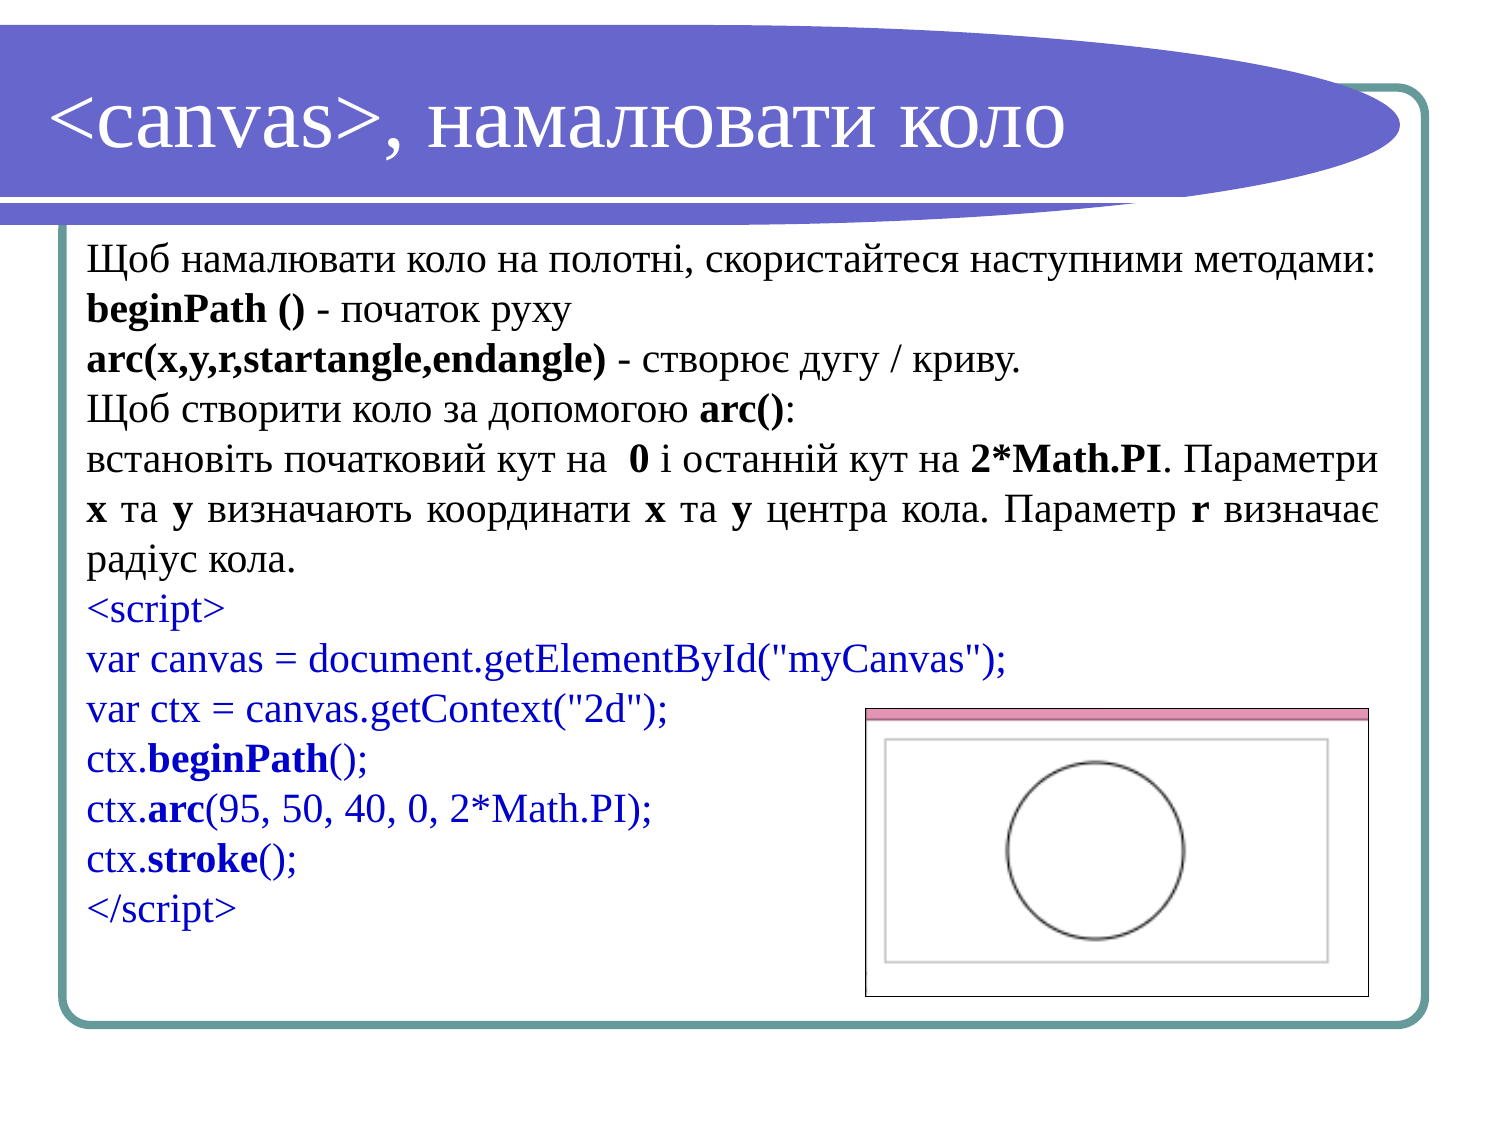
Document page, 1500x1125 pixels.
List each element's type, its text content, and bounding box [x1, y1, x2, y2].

picture [865, 708, 1369, 997]
text_box Щоб намалювати коло на полотні, скористайтеся наступними методами: beginPath () - початок руху arc(x,y,r,startangle,endangle) - створює дугу / криву. Щоб створити коло за допомогою arc(): встановіть початковий кут на 0 і останній кут на 2*Math.PI. Параметри x та y визначають координати x та y центра кола. Параметр r визначає радіус кола. <script> var canvas = document.getElementById("myCanvas"); var ctx = canvas.getContext("2d"); ctx.beginPath(); ctx.arc(95, 50, 40, 0, 2*Math.PI); ctx.stroke(); </script> [71, 223, 1394, 939]
title <canvas>, намалювати коло [32, 37, 1347, 188]
